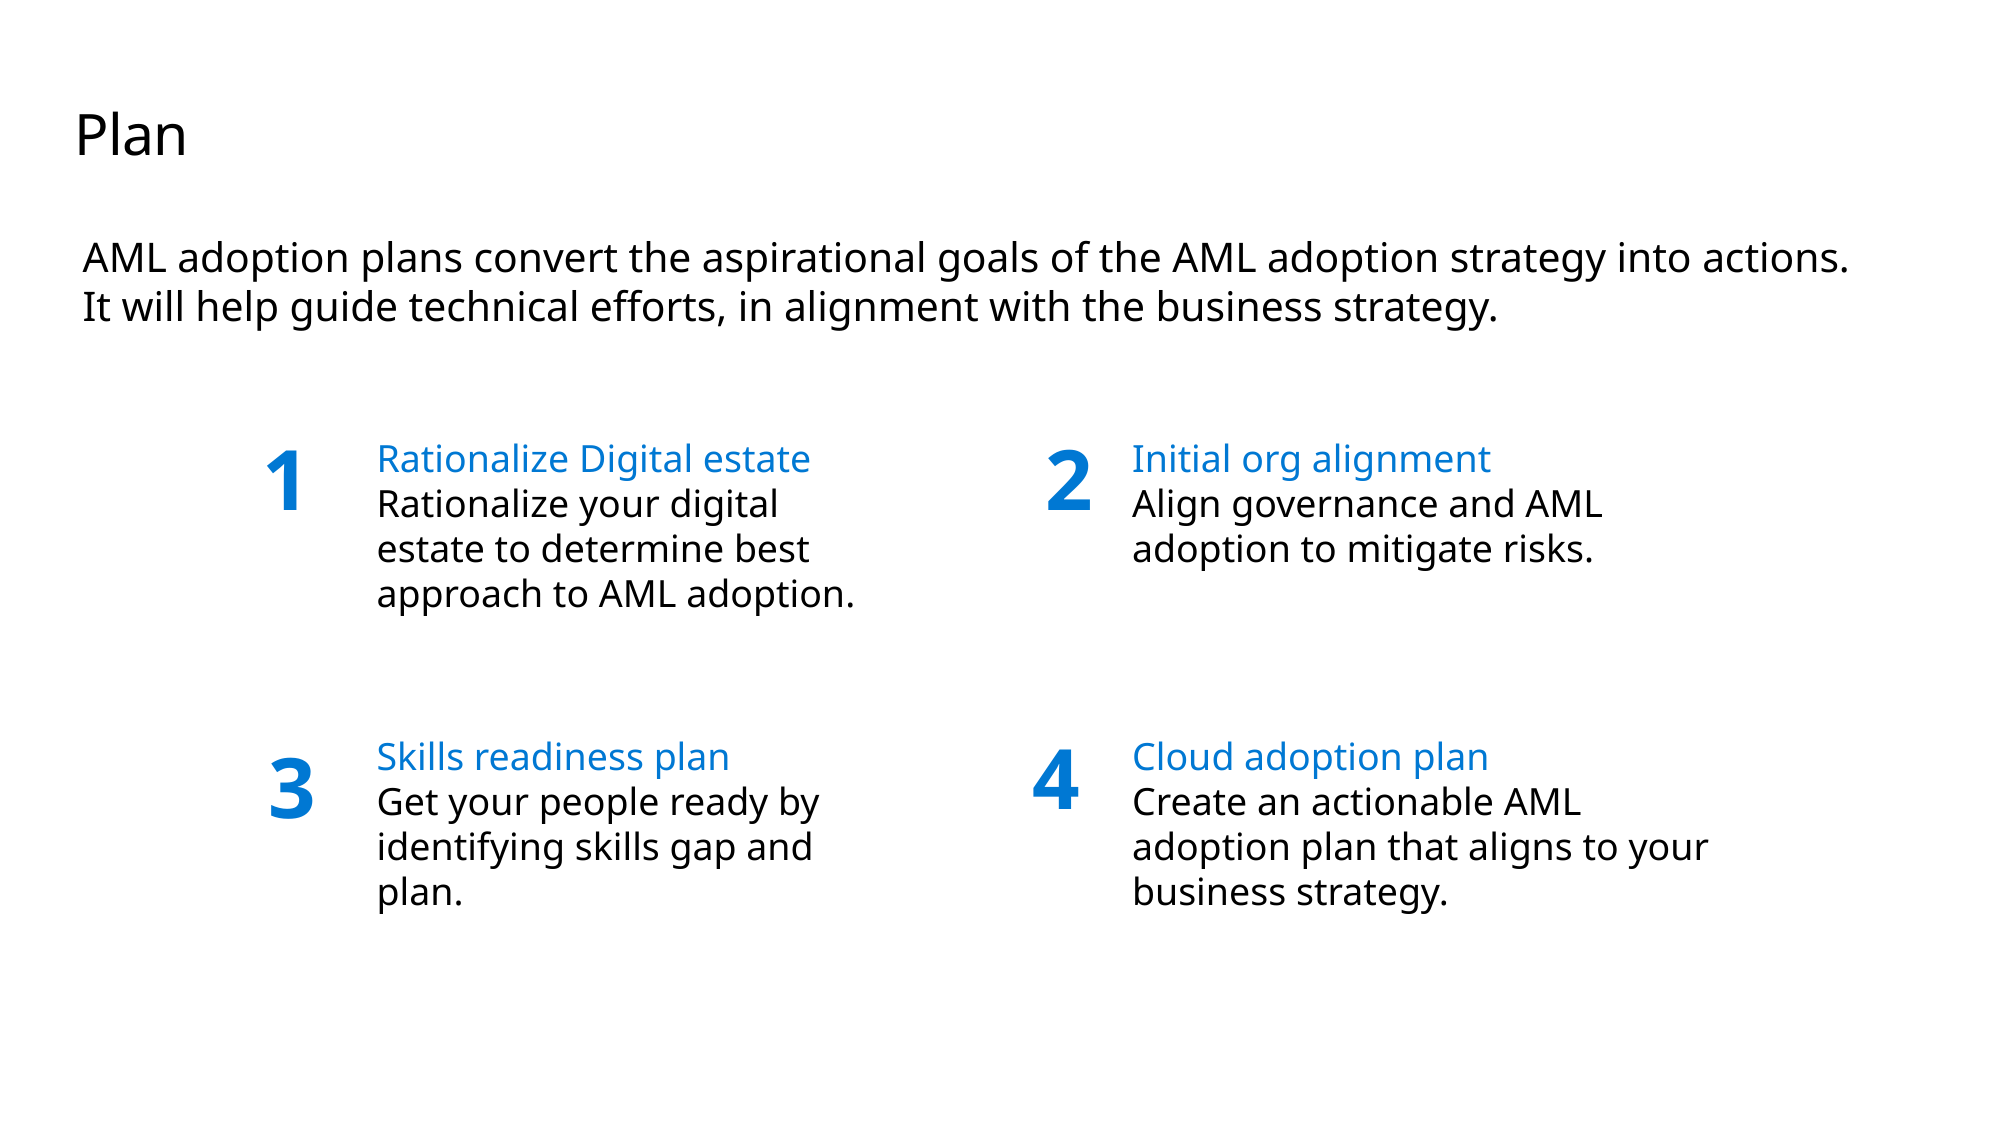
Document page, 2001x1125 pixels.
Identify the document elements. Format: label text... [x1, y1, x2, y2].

text_box Initial org alignment Align governance and AML adoption to mitigate risks. [1117, 427, 1728, 578]
text_box 4 [1032, 726, 1081, 827]
text_box 3 [268, 735, 317, 836]
text_box Cloud adoption plan Create an actionable AML adoption plan that aligns to your business strategy. [1117, 726, 1728, 921]
text_box 1 [262, 427, 310, 528]
text_box 2 [1045, 427, 1093, 528]
text_box Skills readiness plan Get your people ready by identifying skills gap and plan. [361, 726, 920, 921]
list AML adoption plans convert the aspirational goals of the AML adoption strategy into actions. It will help guide technical efforts, in alignment with the business strategy. [82, 231, 1938, 330]
title Plan [74, 101, 1930, 168]
text_box Rationalize Digital estate Rationalize your digital estate to determine best approach to AML adoption. [361, 427, 908, 623]
